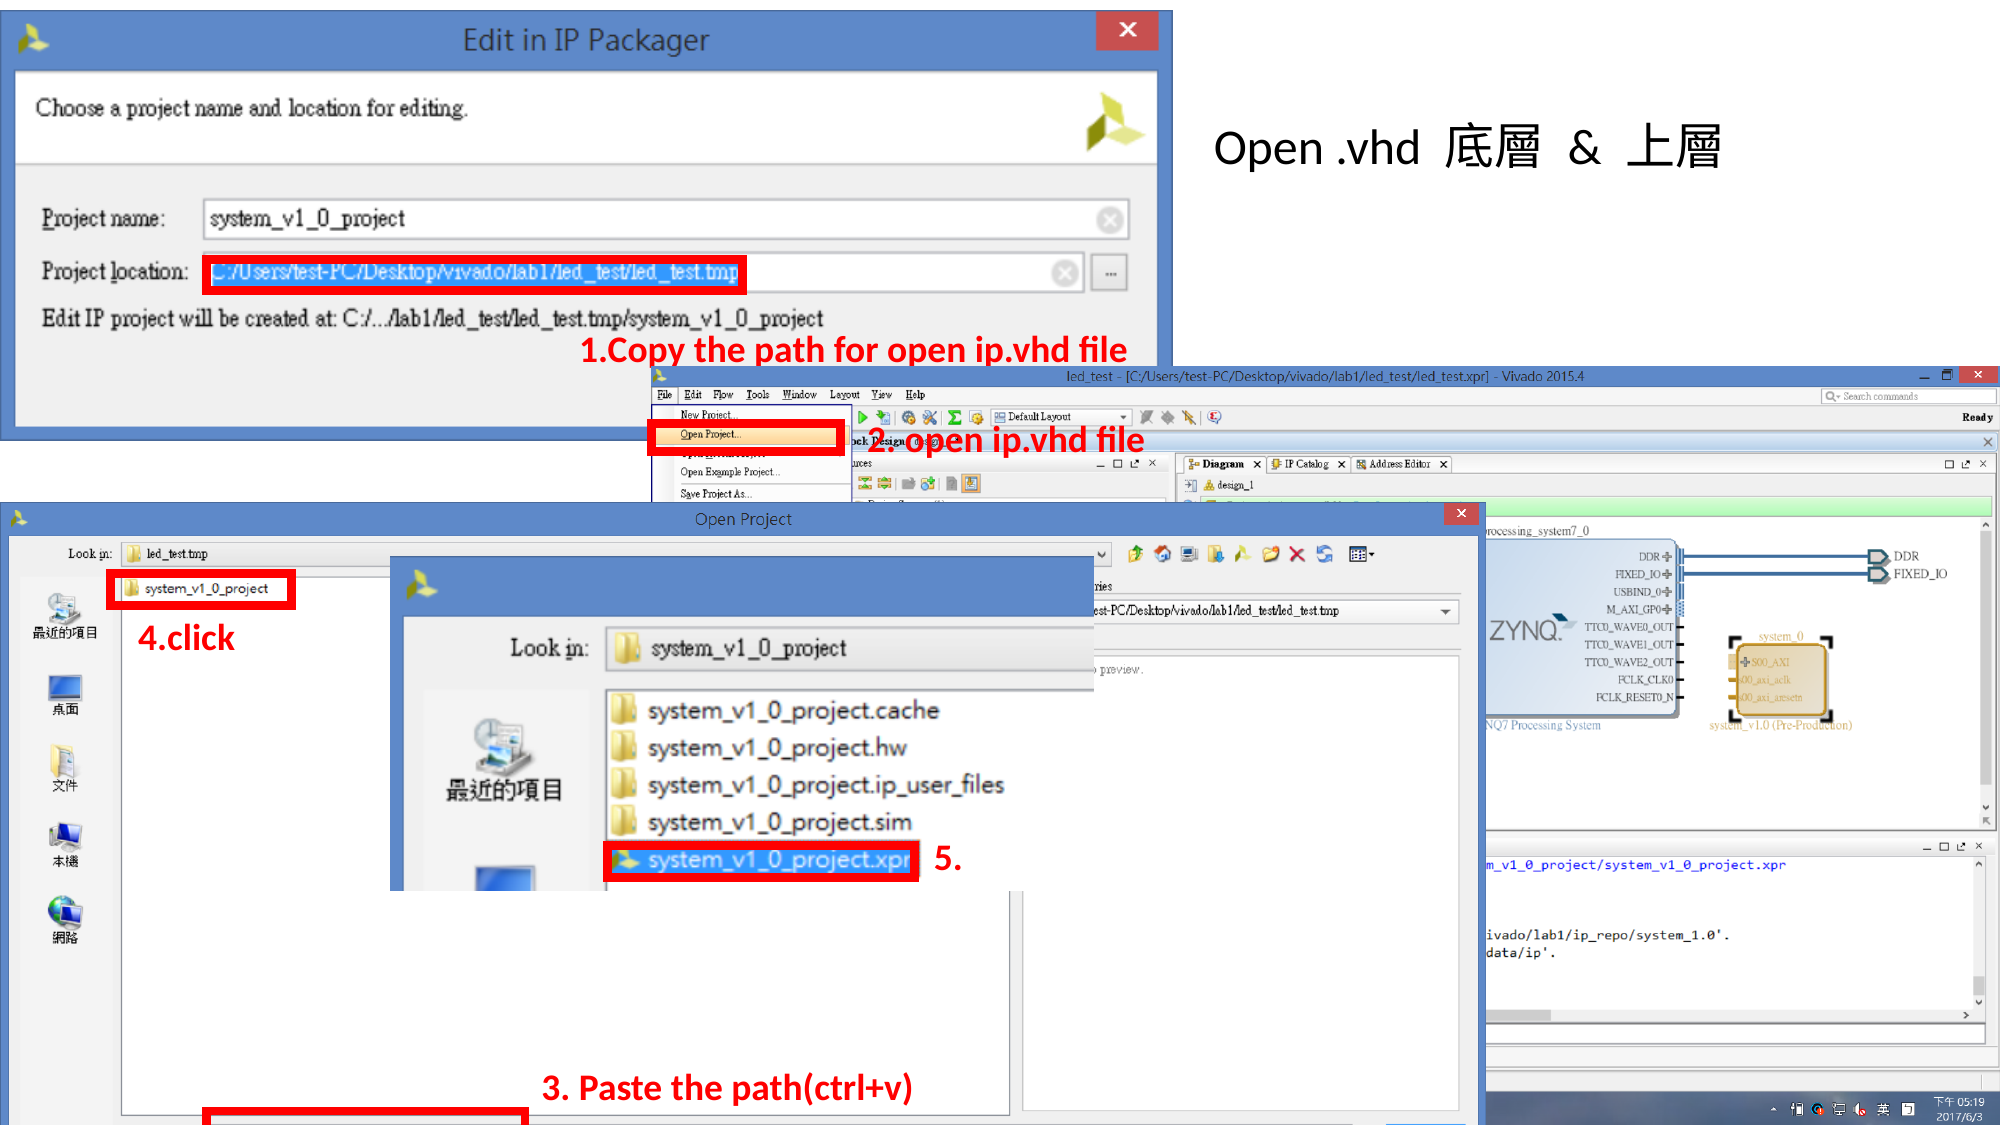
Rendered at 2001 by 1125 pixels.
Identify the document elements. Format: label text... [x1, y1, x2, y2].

text_box Open .vhd 底層 & 上層 [1198, 107, 1740, 183]
picture [0, 10, 2000, 1125]
